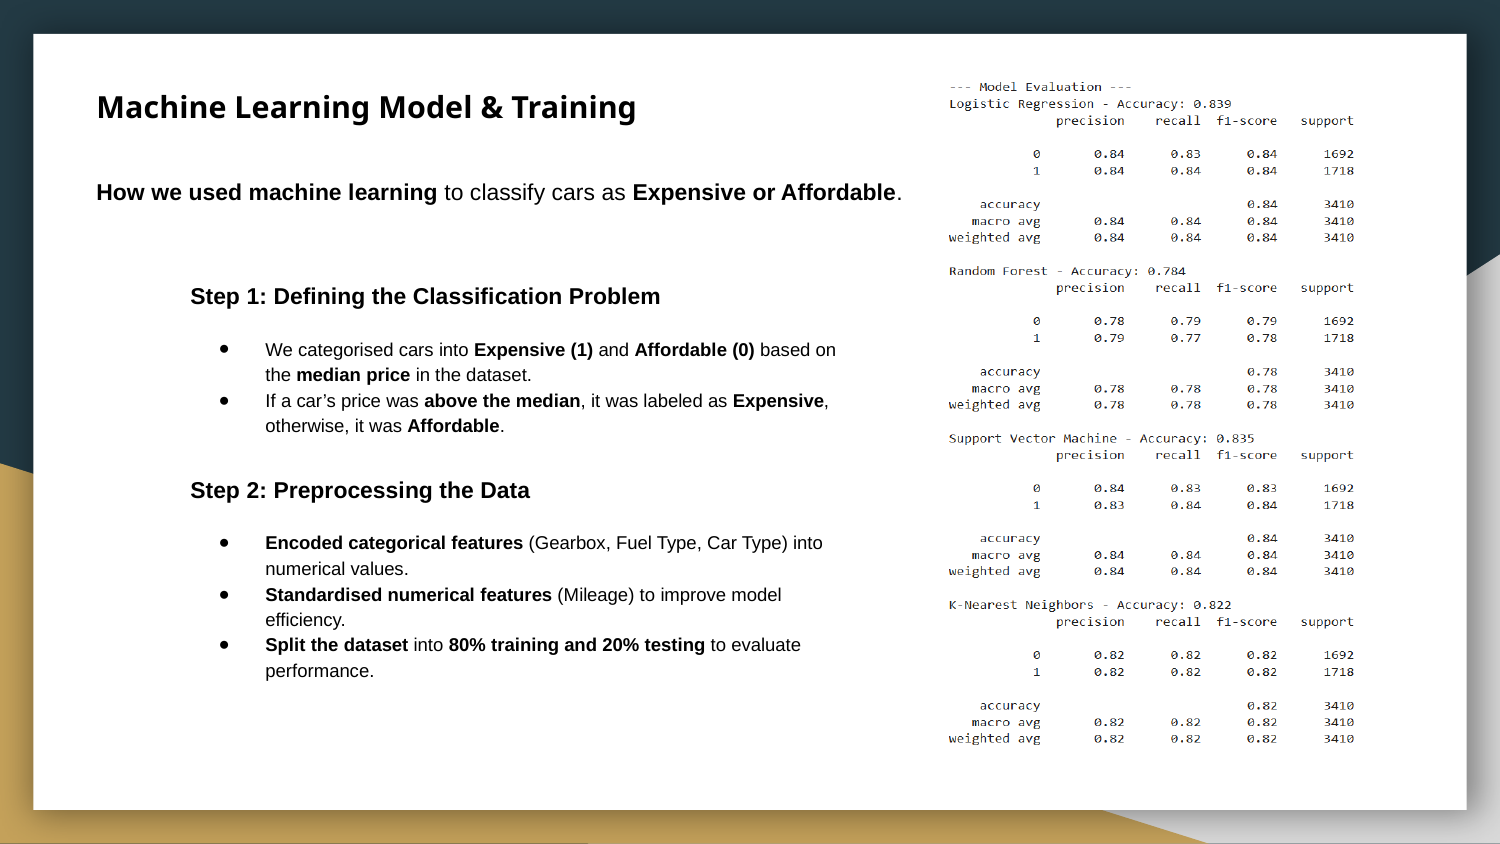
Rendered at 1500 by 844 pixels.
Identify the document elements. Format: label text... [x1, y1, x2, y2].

picture [935, 59, 1442, 767]
list How we used machine learning to classify cars as Expensive or Affordable. [81, 158, 930, 263]
list Step 2: Preprocessing the Data Encoded categorical features (Gearbox, Fuel Type, Car Type) into numerical values. Standardised numerical features (Mileage) to improve model efficiency. Split the dataset into 80% training and 20% testing to evaluate performance. [175, 456, 867, 737]
list Step 1: Defining the Classification Problem We categorised cars into Expensive (1) and Affordable (0) based on the median price in the dataset. If a car’s price was above the median, it was labeled as Expensive, otherwise, it was Affordable. [175, 263, 854, 456]
title Machine Learning Model & Training [81, 72, 725, 158]
